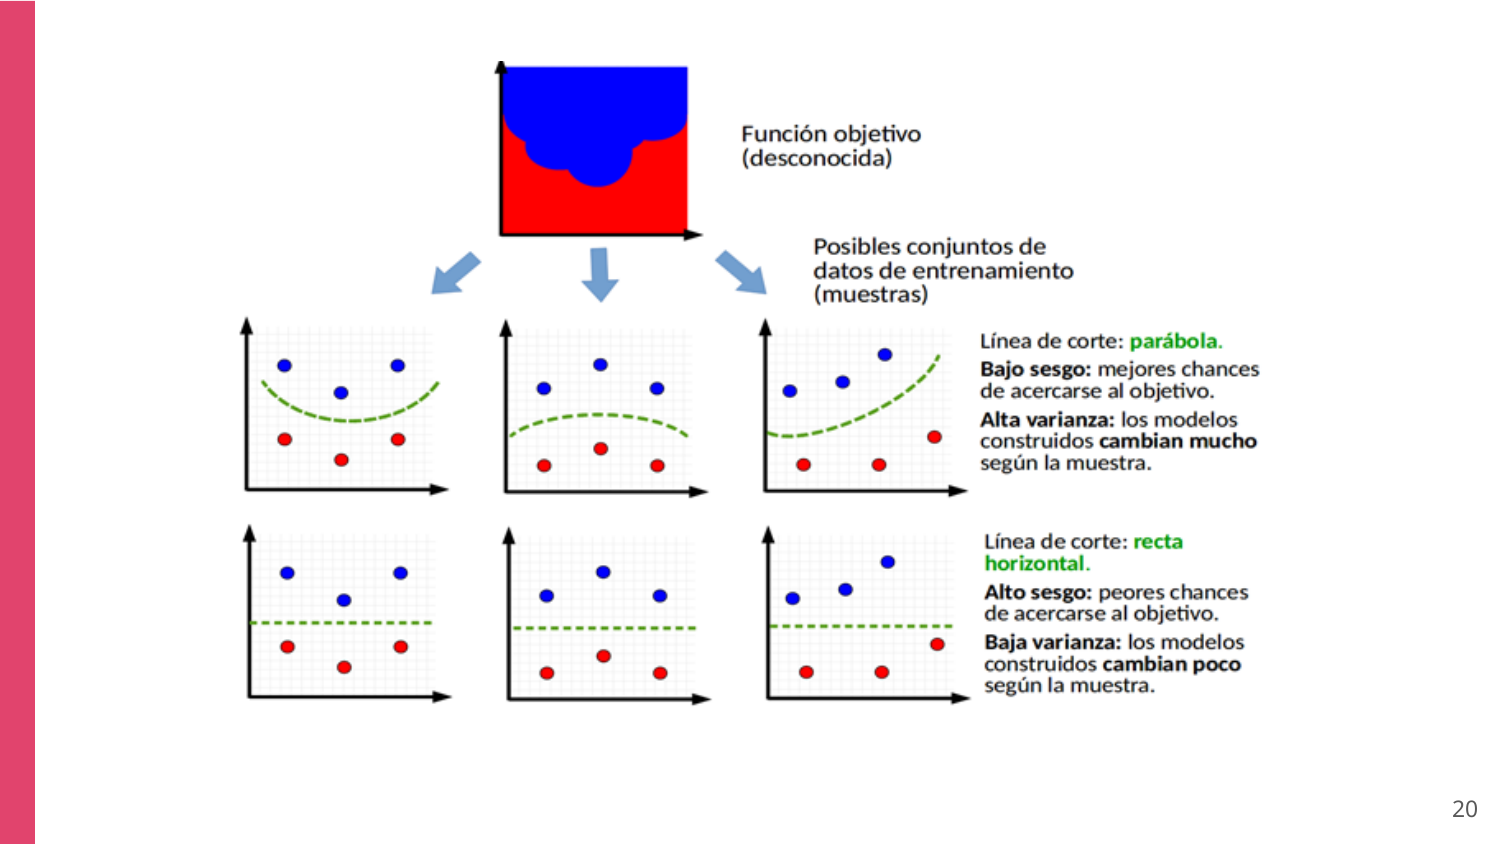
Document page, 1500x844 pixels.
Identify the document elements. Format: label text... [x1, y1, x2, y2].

picture [222, 60, 1278, 736]
slide_number ‹#› [1403, 779, 1494, 844]
